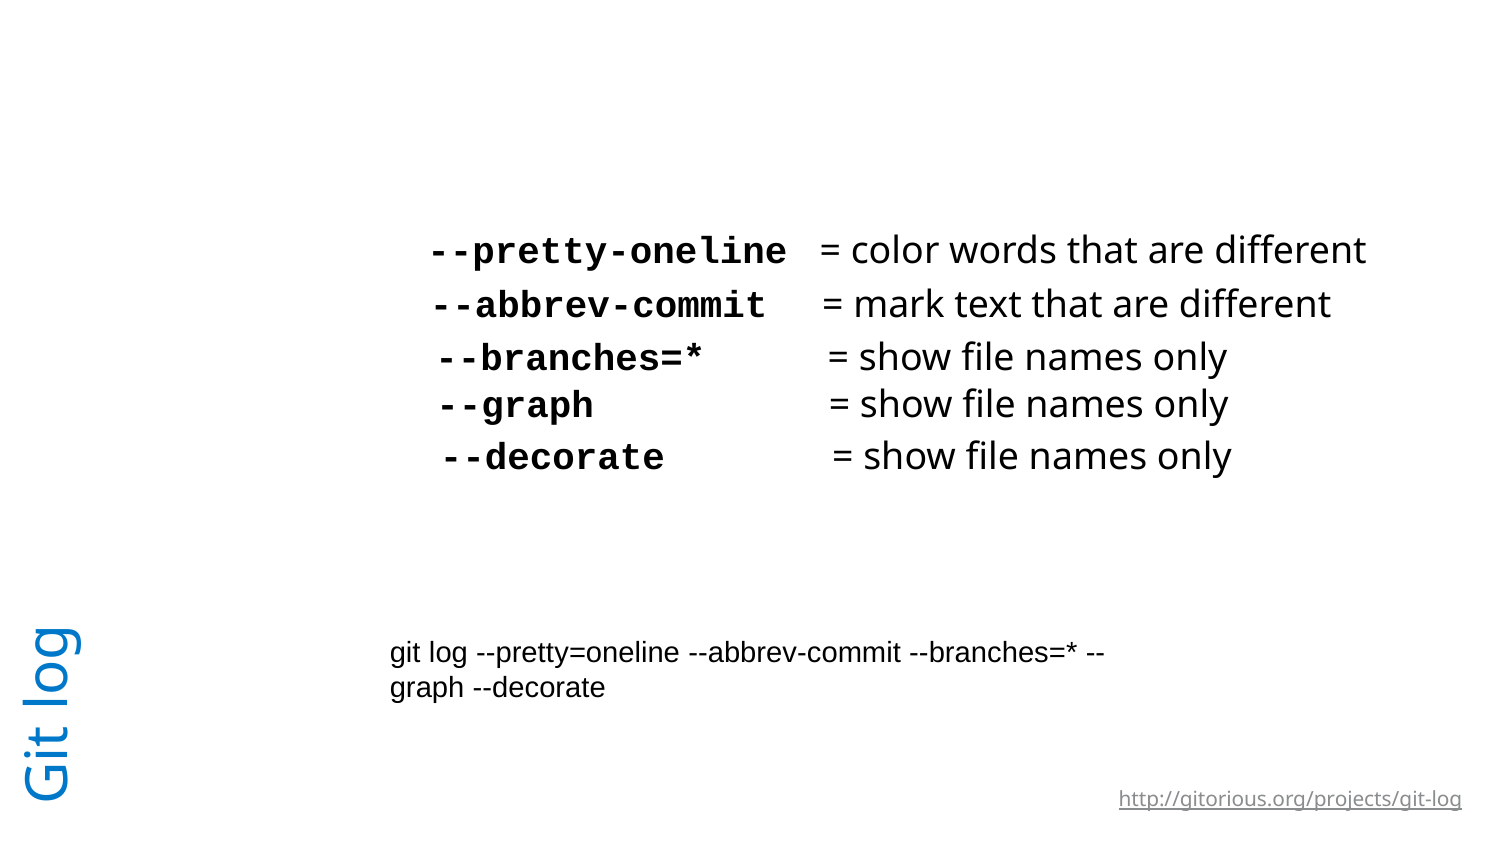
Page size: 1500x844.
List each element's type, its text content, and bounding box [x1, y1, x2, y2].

text_box --abbrev-commit [415, 272, 807, 332]
text_box = mark text that are different [807, 272, 1432, 325]
text_box = color words that are different [804, 218, 1430, 272]
text_box --pretty-oneline [412, 218, 804, 279]
text_box = show file names only [812, 325, 1438, 373]
text_box --decorate [425, 424, 817, 485]
title Git log [8, 27, 85, 805]
text_box git log --pretty=oneline --abbrev-commit --branches=* --graph --decorate [374, 626, 1125, 711]
text_box = show file names only [817, 424, 1442, 485]
text_box --branches=* [420, 325, 812, 386]
text_box http://gitorious.org/projects/git-log [1103, 778, 1477, 822]
text_box = show file names only [813, 373, 1439, 424]
text_box --graph [421, 373, 813, 433]
